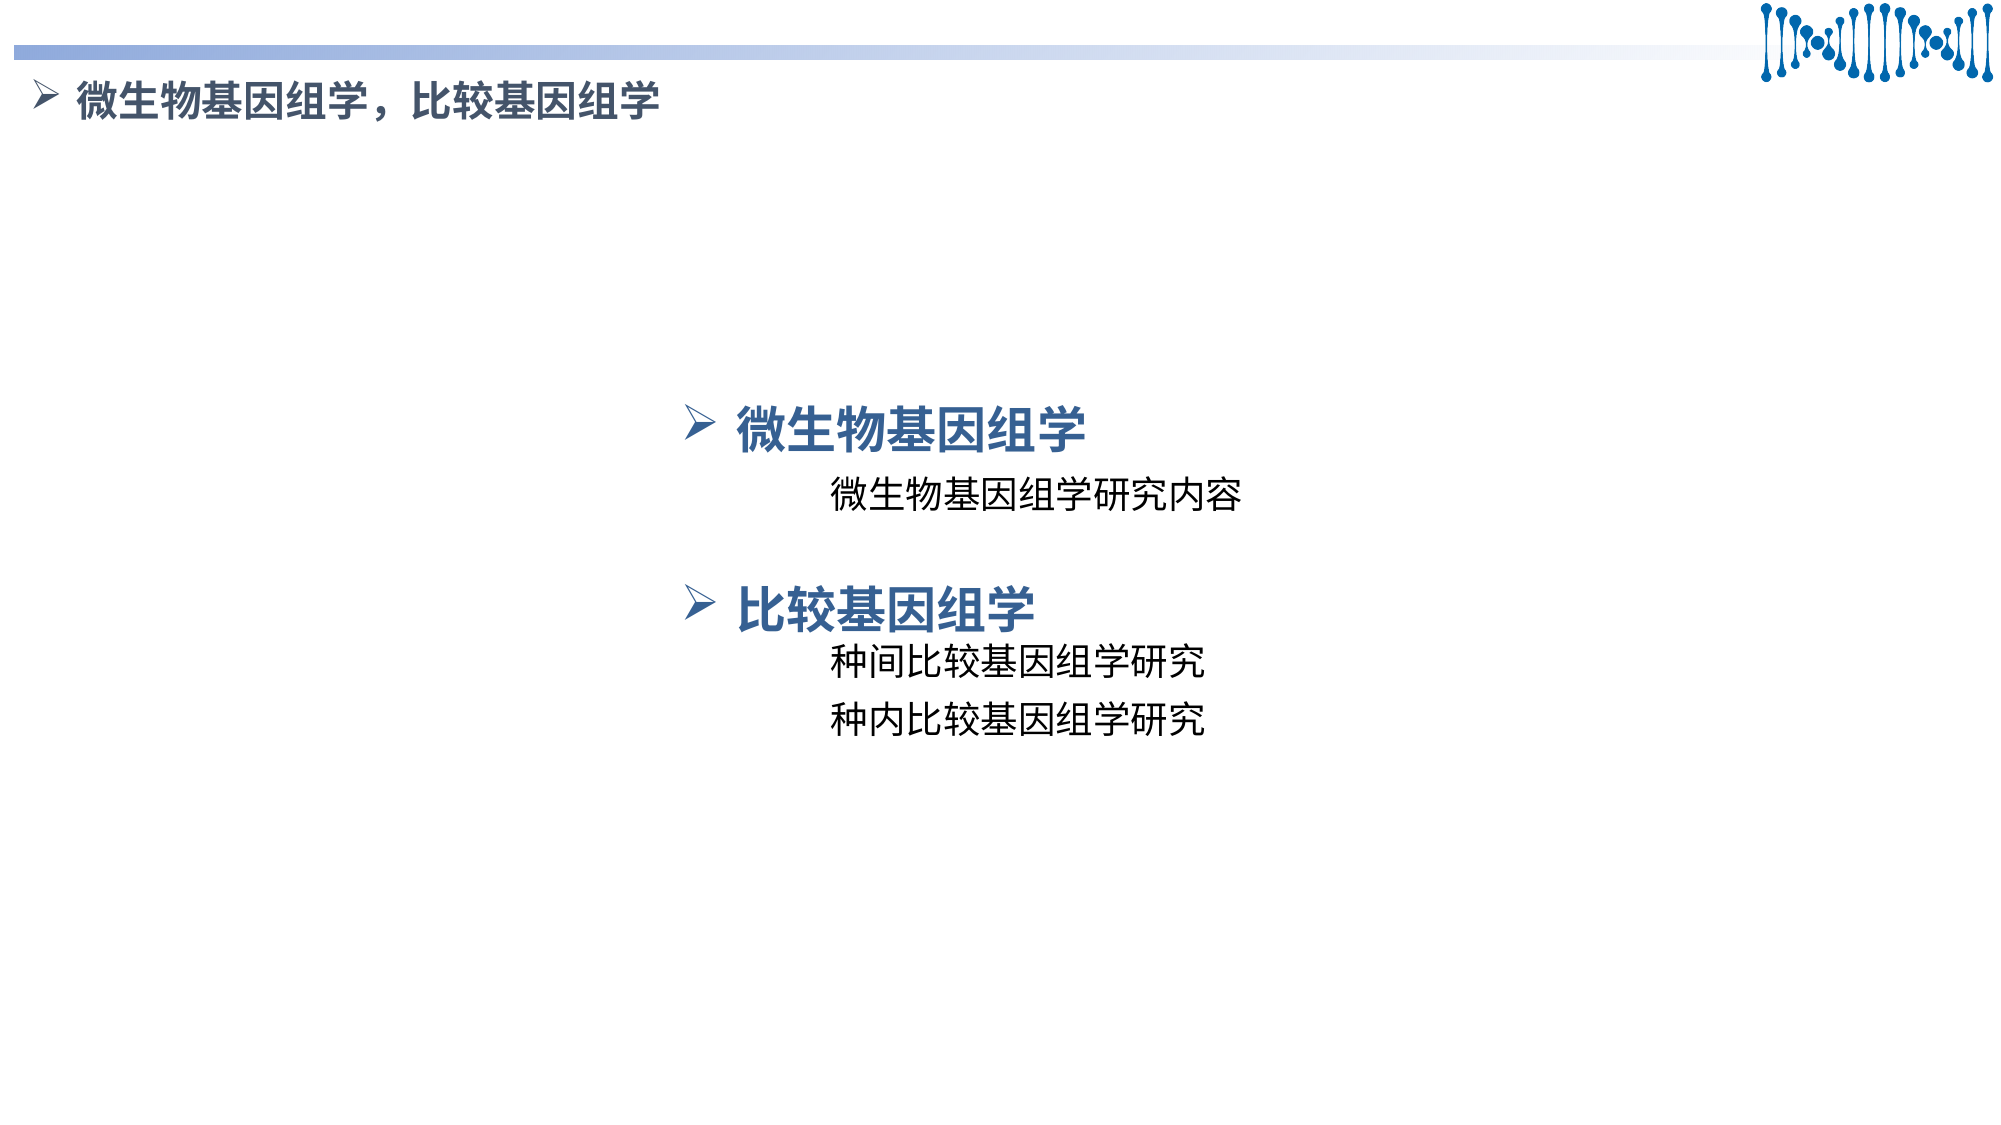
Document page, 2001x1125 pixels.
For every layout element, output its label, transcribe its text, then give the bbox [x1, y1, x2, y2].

text_box 微生物基因组学，比较基因组学 [14, 67, 712, 132]
picture [1759, 2, 1995, 84]
text_box 微生物基因组学 微生物基因组学研究内容 比较基因组学 种间比较基因组学研究 种内比较基因组学研究 [665, 390, 1334, 751]
text_box [18, 50, 1759, 55]
